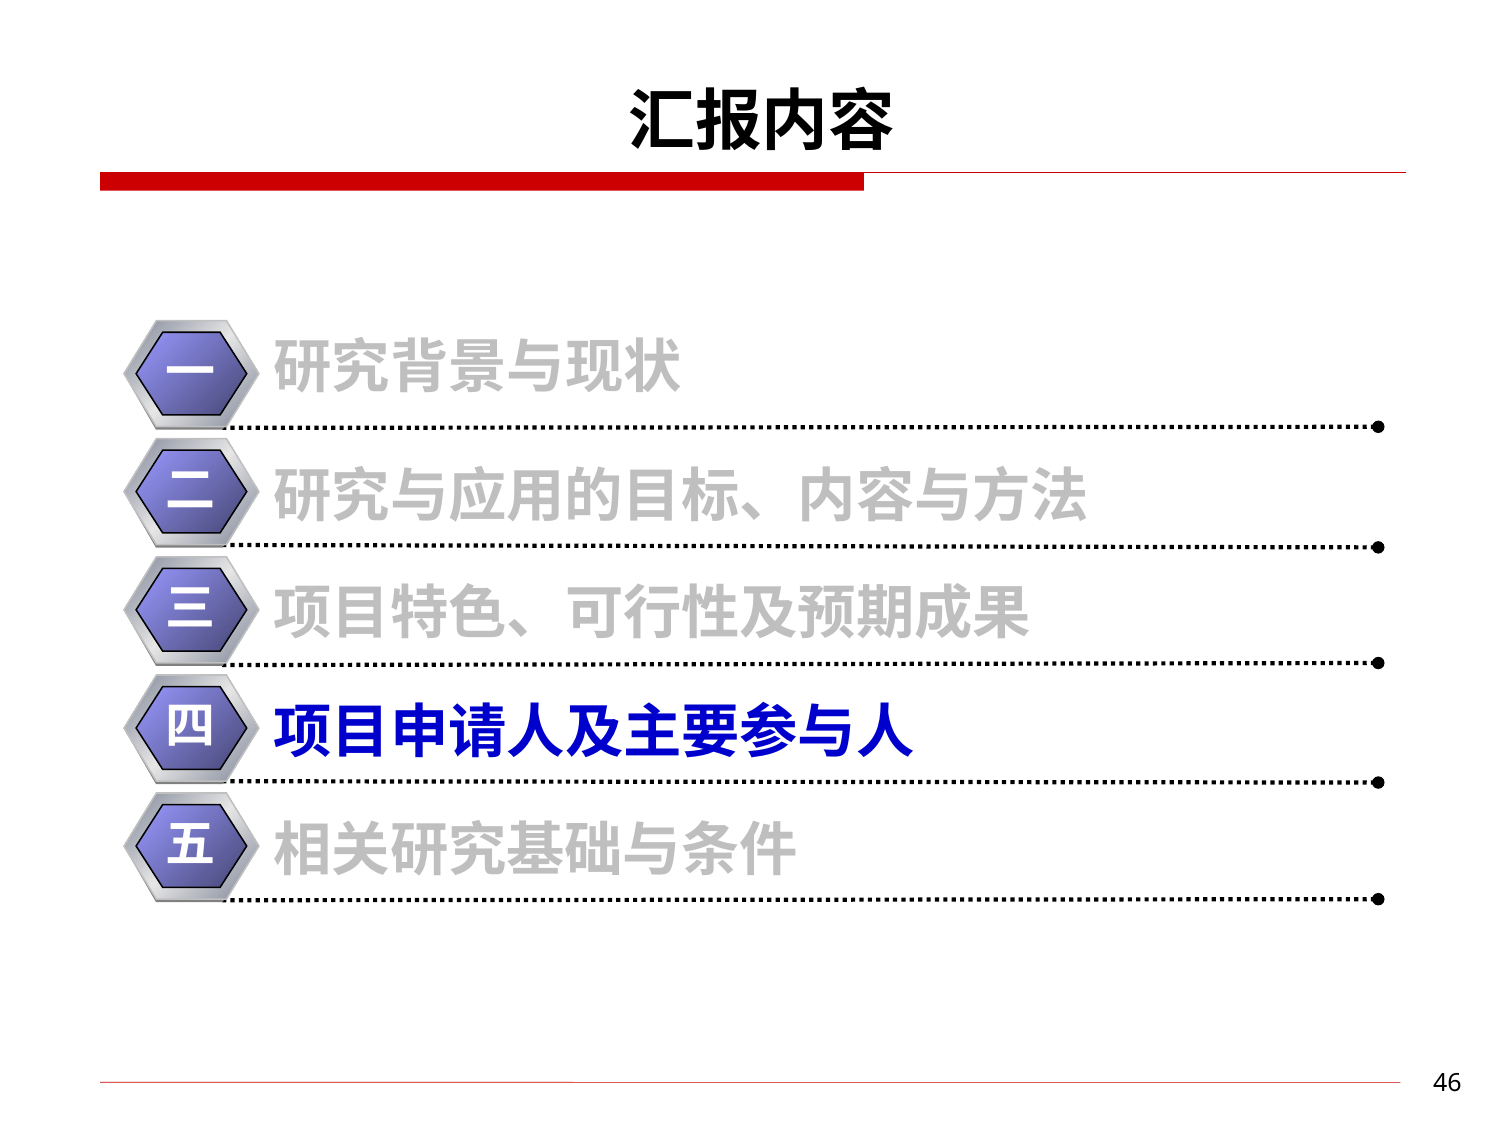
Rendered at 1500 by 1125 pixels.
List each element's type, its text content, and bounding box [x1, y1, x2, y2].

slide_number 46 [1151, 1058, 1477, 1125]
title 汇报内容 [88, 19, 1436, 166]
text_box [123, 320, 1424, 903]
